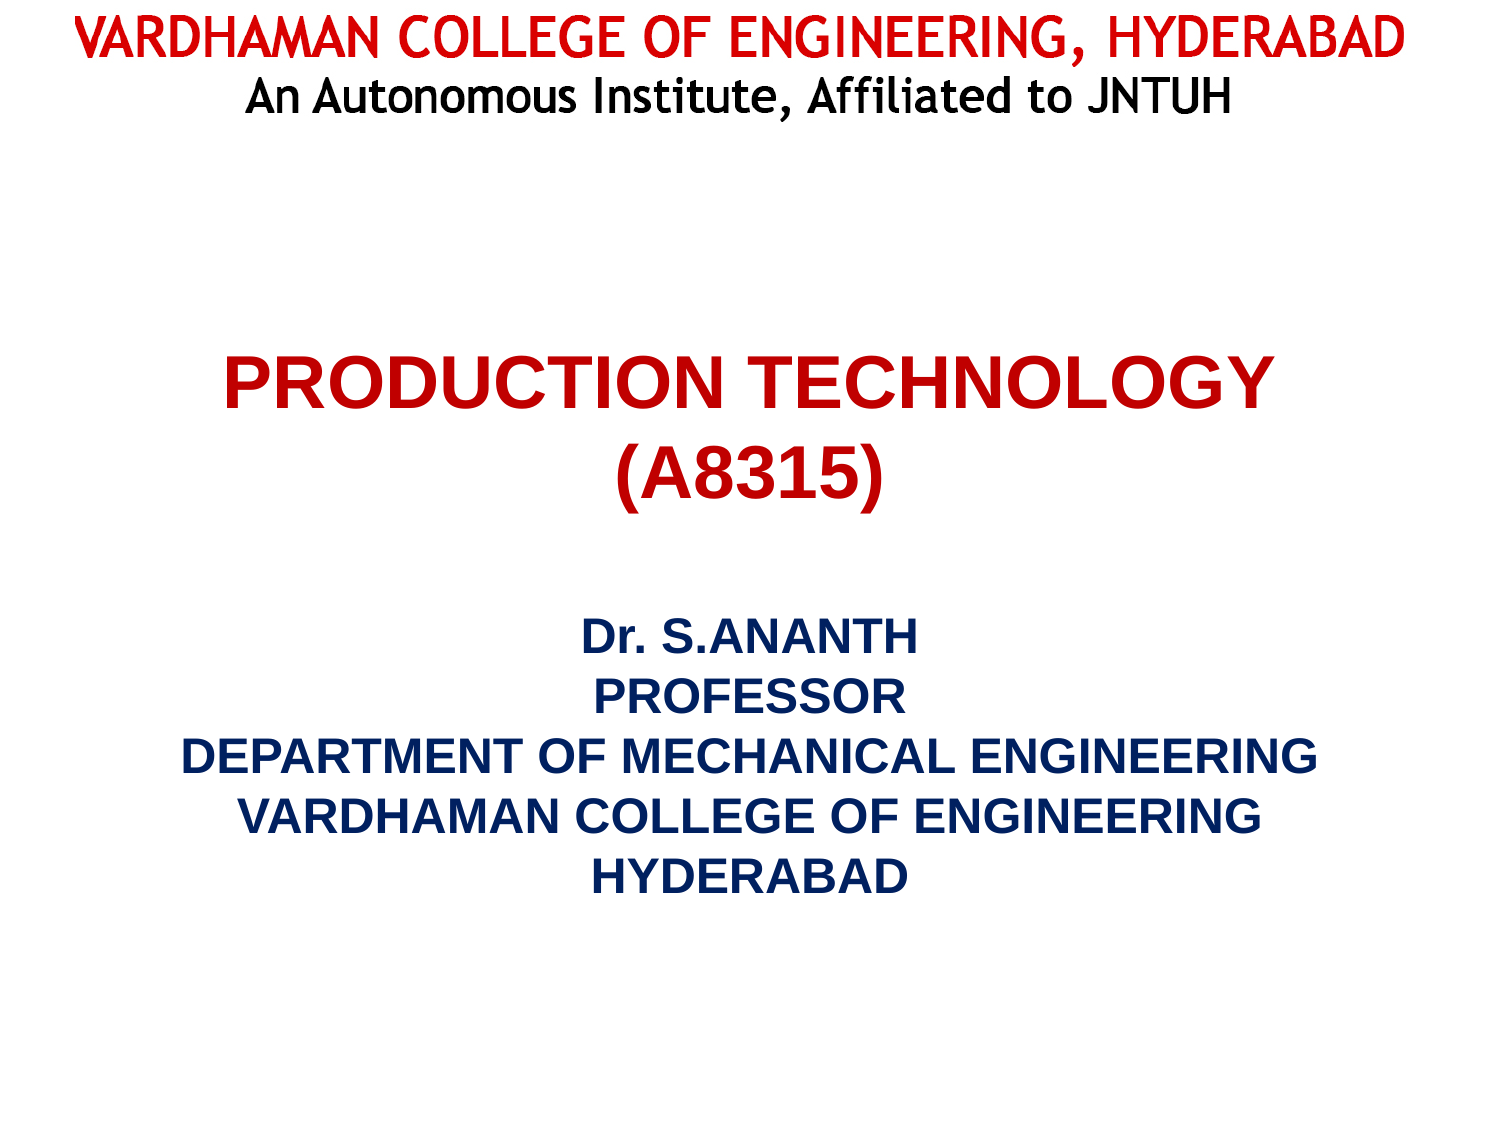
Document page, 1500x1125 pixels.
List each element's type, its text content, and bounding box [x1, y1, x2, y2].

picture [74, 0, 1425, 143]
text_box PRODUCTION TECHNOLOGY (A8315) Dr. S.ANANTH PROFESSOR DEPARTMENT OF MECHANICAL ENGINEERING VARDHAMAN COLLEGE OF ENGINEERING HYDERABAD [0, 326, 1500, 911]
